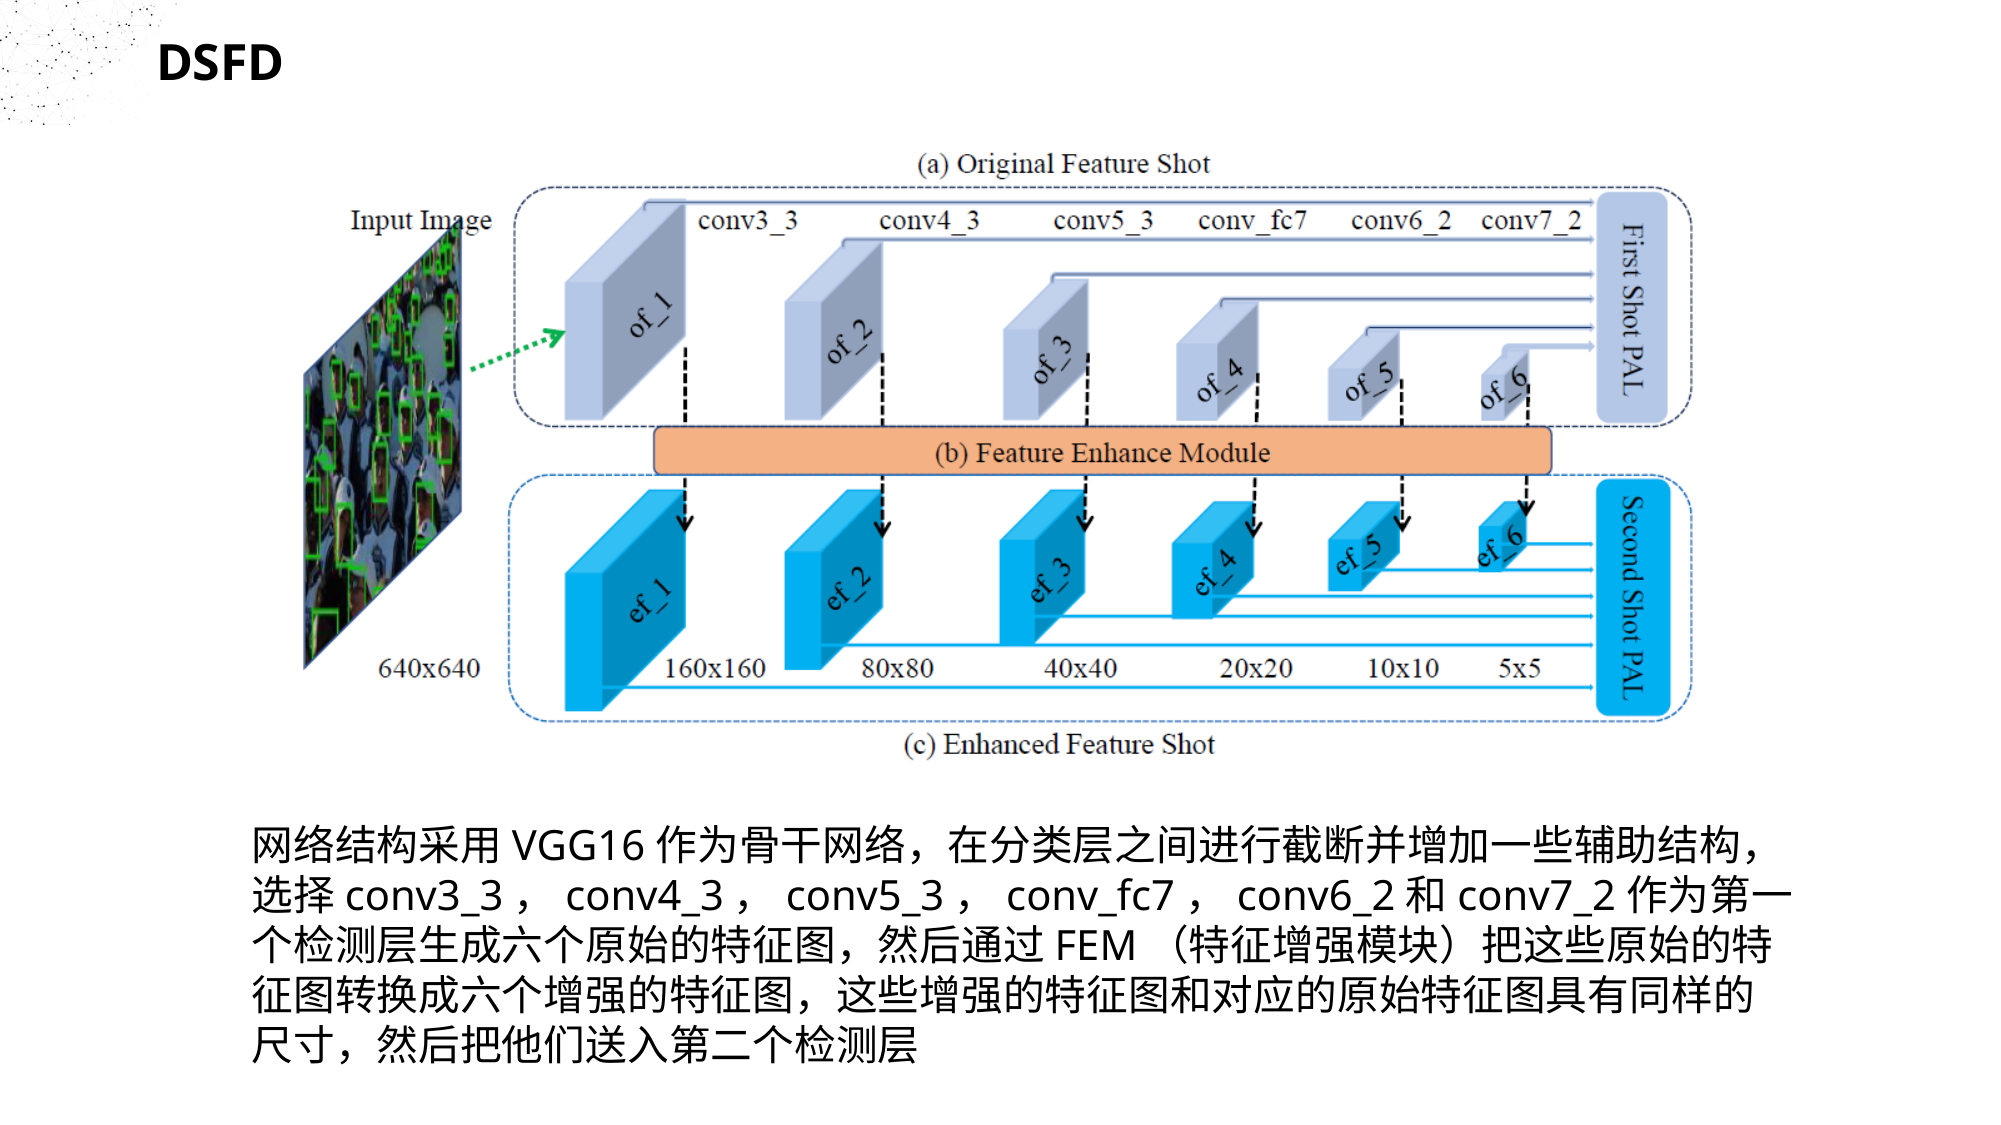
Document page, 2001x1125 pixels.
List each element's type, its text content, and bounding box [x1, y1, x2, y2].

picture [0, 0, 186, 139]
picture [291, 138, 1724, 764]
text_box DSFD [186, 4, 676, 98]
text_box 网络结构采用VGG16作为骨干网络，在分类层之间进行截断并增加一些辅助结构，选择conv3_3，conv4_3，conv5_3，conv_fc7，conv6_2和conv7_2作为第一个检测层生成六个原始的特征图，然后通过FEM（特征增强模块）把这些原始的特征图转换成六个增强的特征图，这些增强的特征图和对应的原始特征图具有同样的尺寸，然后把他们送入第二个检测层 [236, 811, 1810, 1077]
